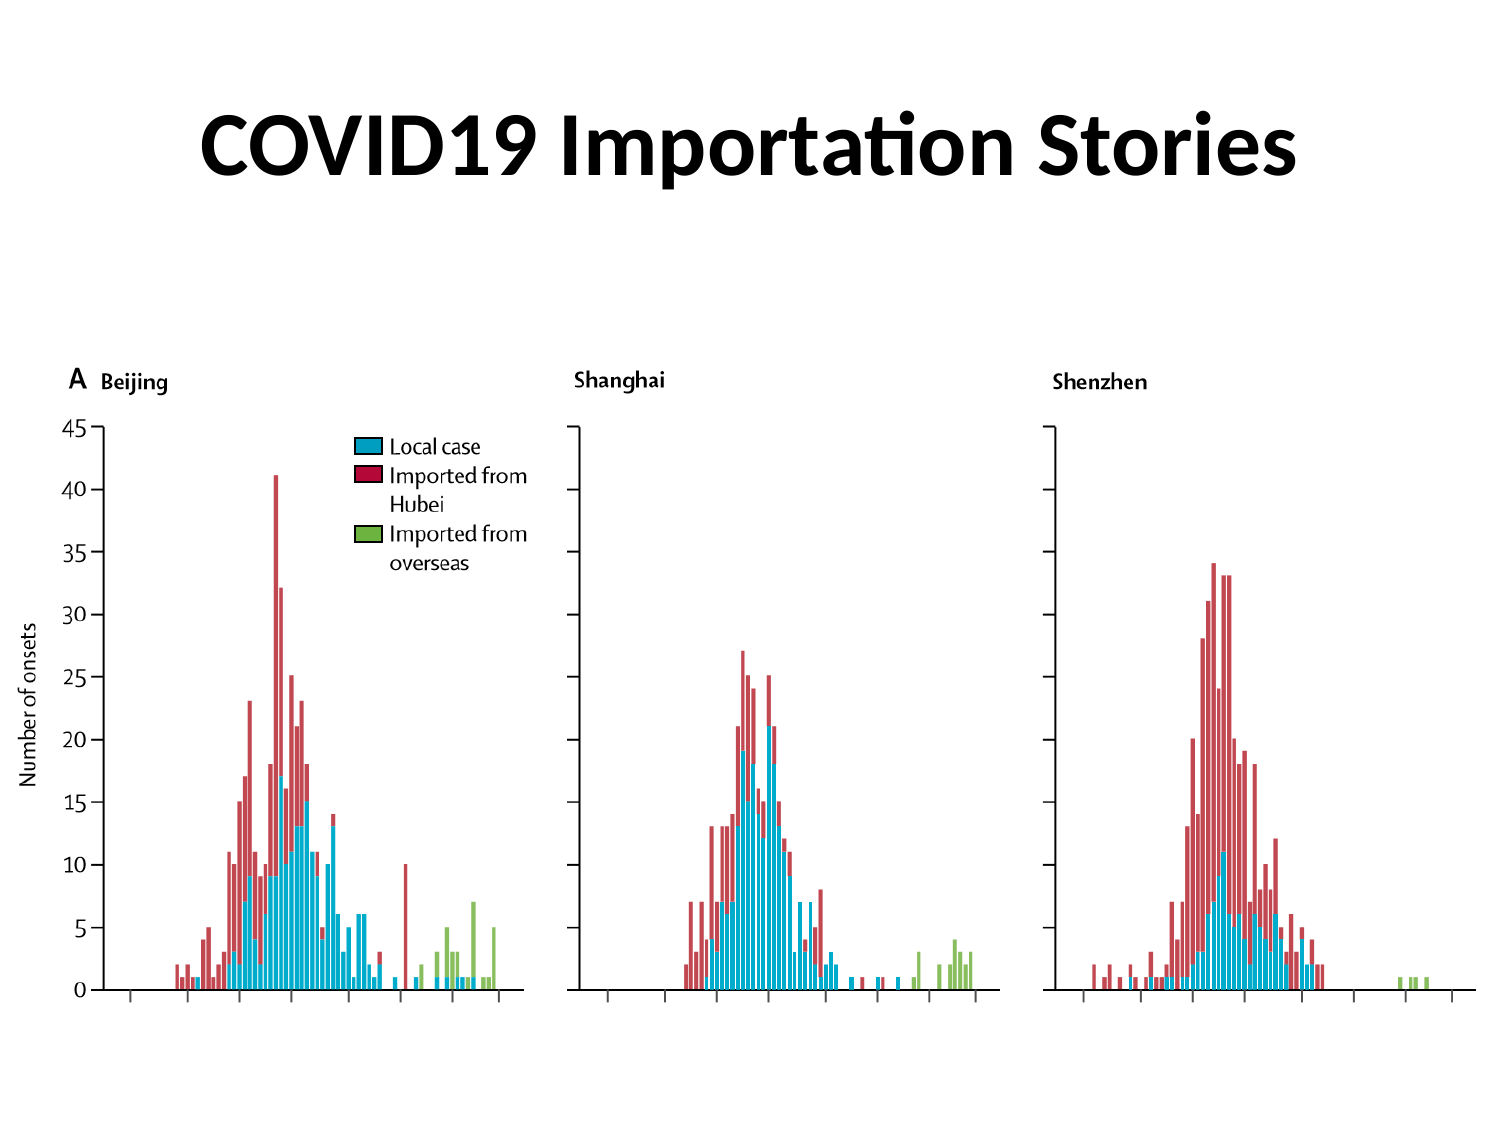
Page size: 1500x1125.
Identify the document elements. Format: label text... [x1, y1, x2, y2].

title COVID19 Importation Stories [75, 45, 1425, 233]
picture [0, 349, 1500, 1020]
